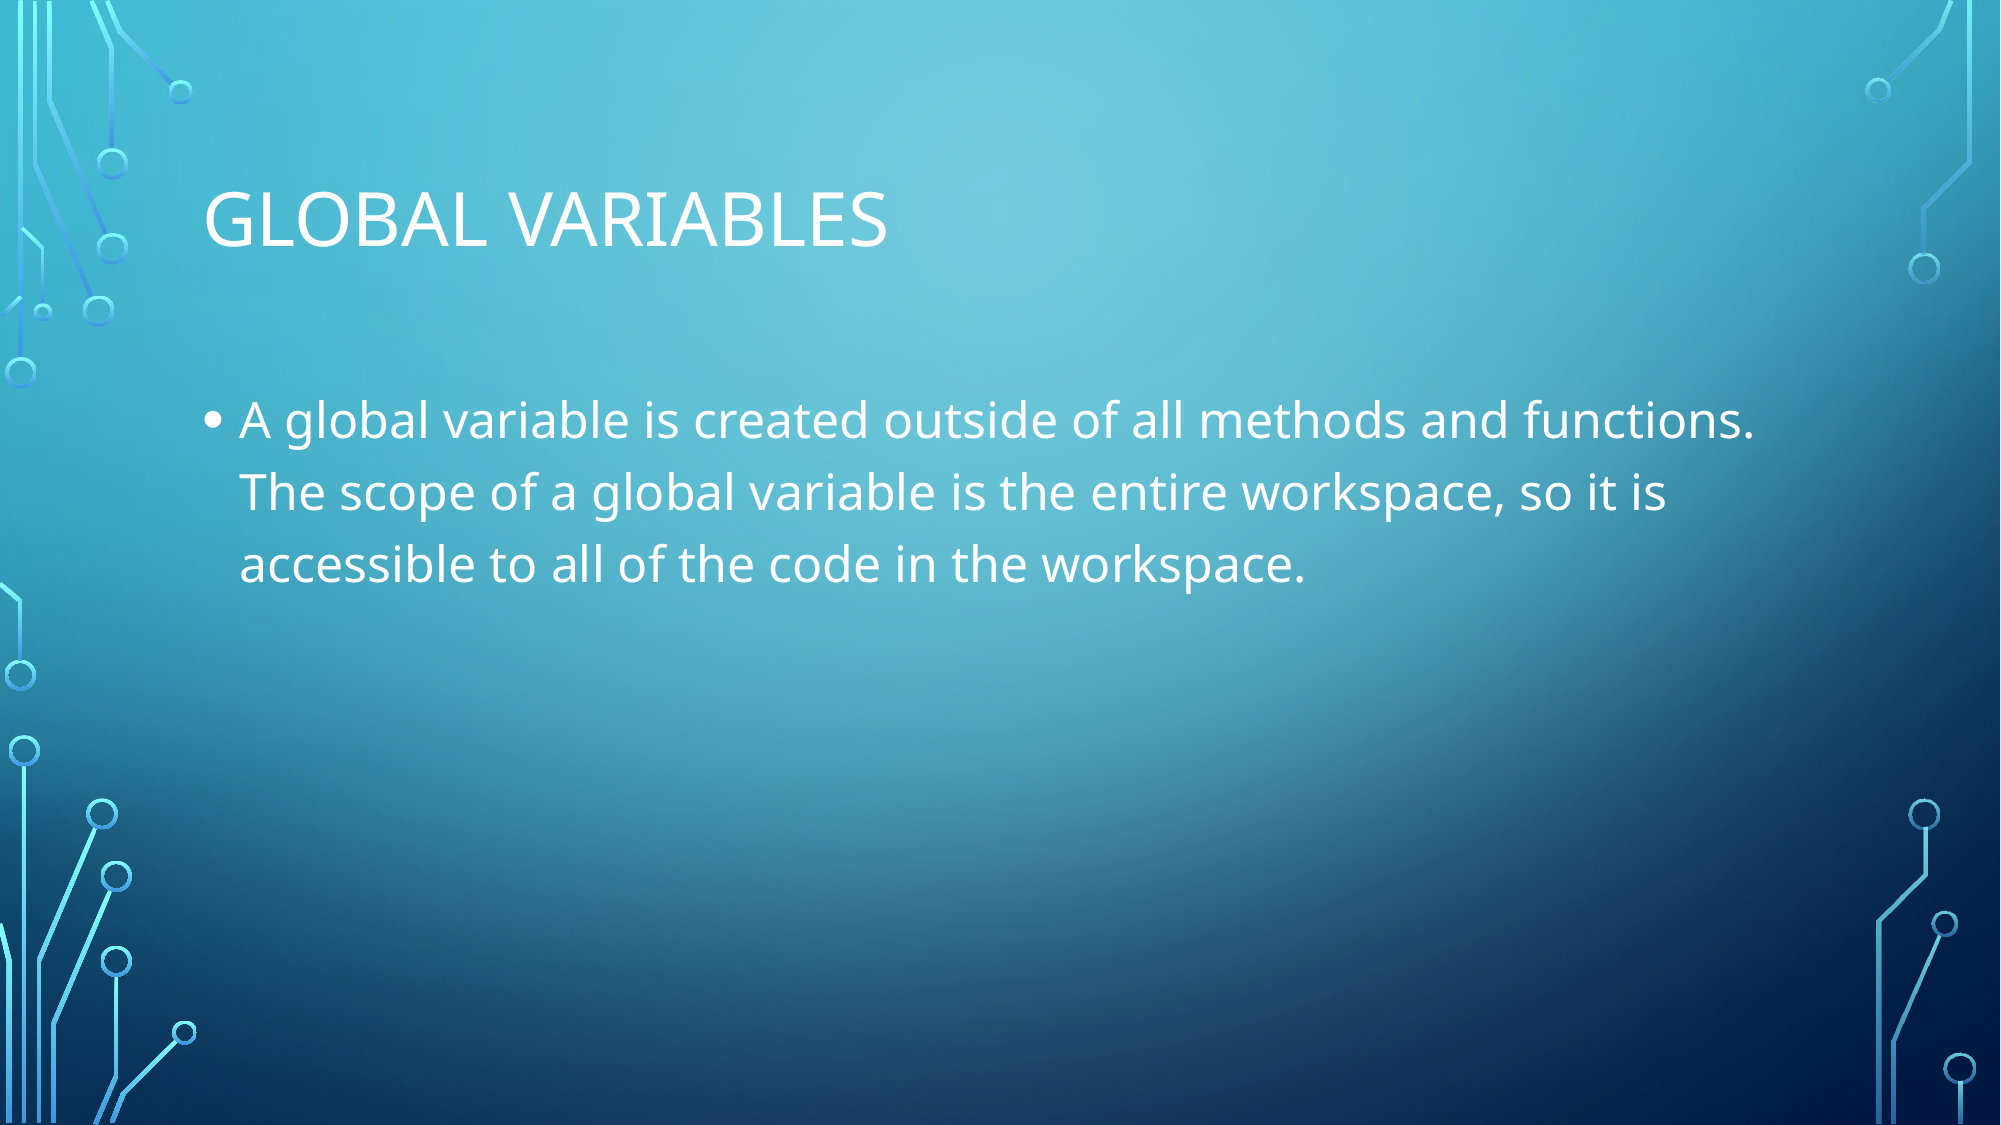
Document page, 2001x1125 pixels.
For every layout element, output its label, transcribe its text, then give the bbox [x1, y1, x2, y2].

list A global variable is created outside of all methods and functions. The scope of a global variable is the entire workspace, so it is accessible to all of the code in the workspace. [187, 369, 1813, 950]
title Global Variables [187, 101, 1813, 344]
